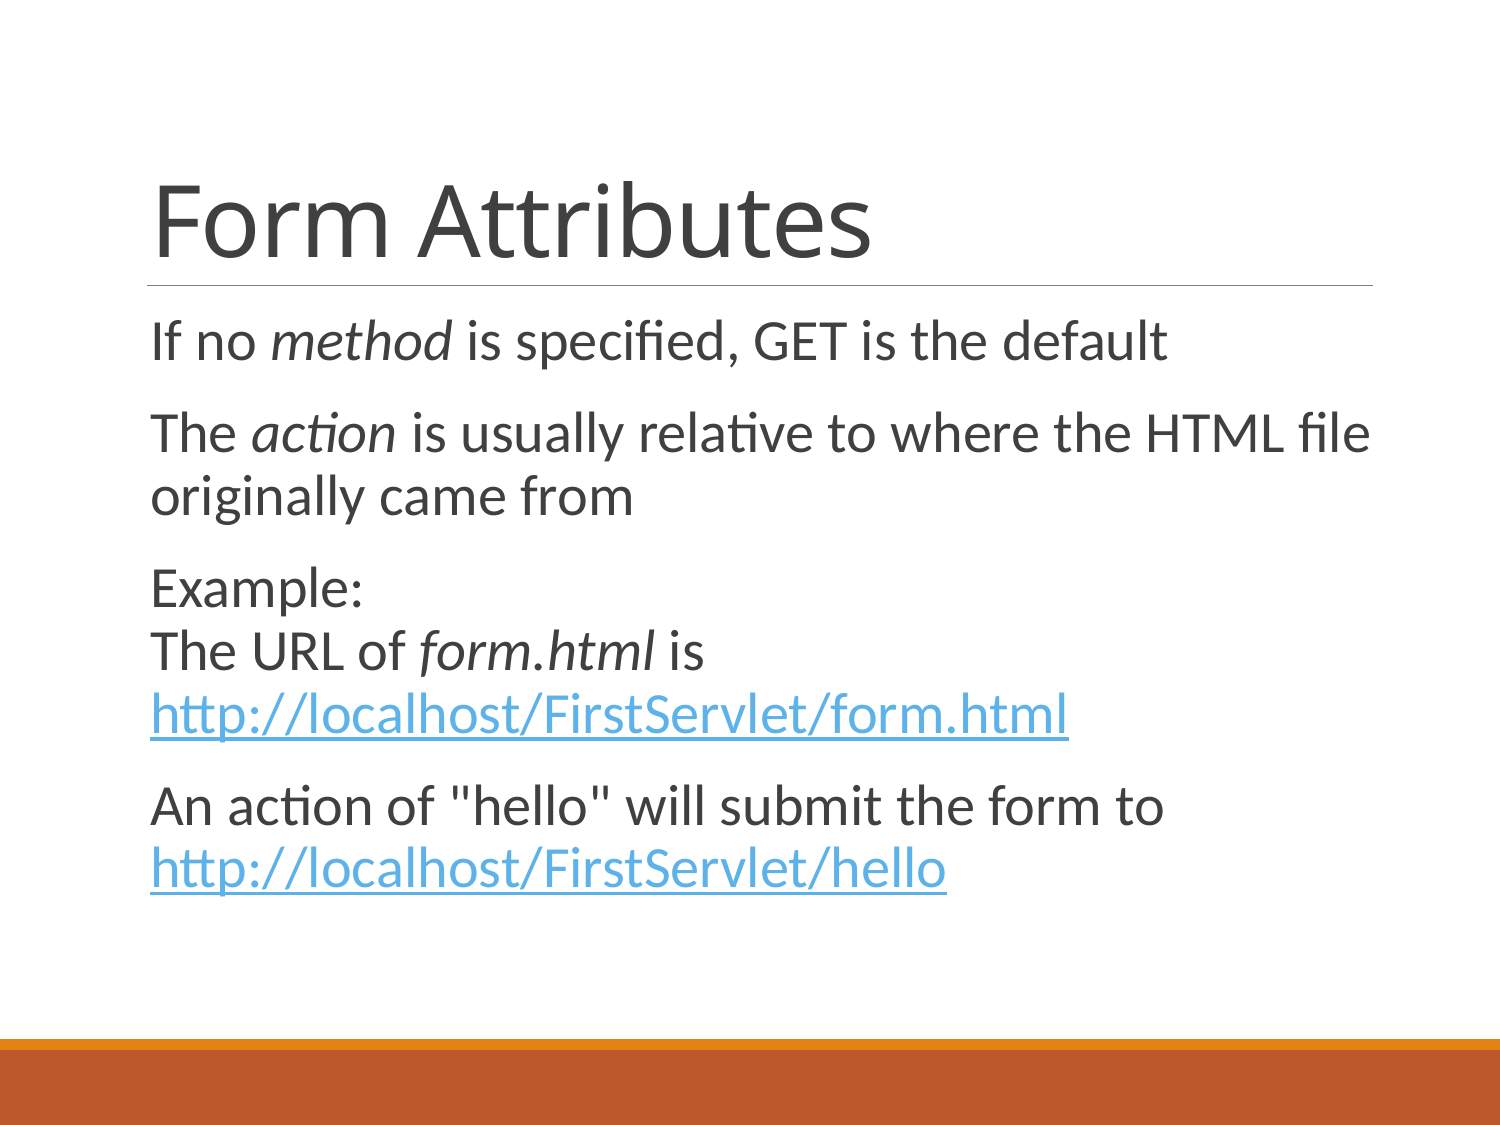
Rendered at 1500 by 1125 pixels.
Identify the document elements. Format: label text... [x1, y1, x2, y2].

list If no method is specified, GET is the default The action is usually relative to where the HTML file originally came from Example: The URL of form.html is http://localhost/FirstServlet/form.html An action of "hello" will submit the form to http://localhost/FirstServlet/hello [135, 302, 1373, 963]
title Form Attributes [135, 47, 1373, 285]
